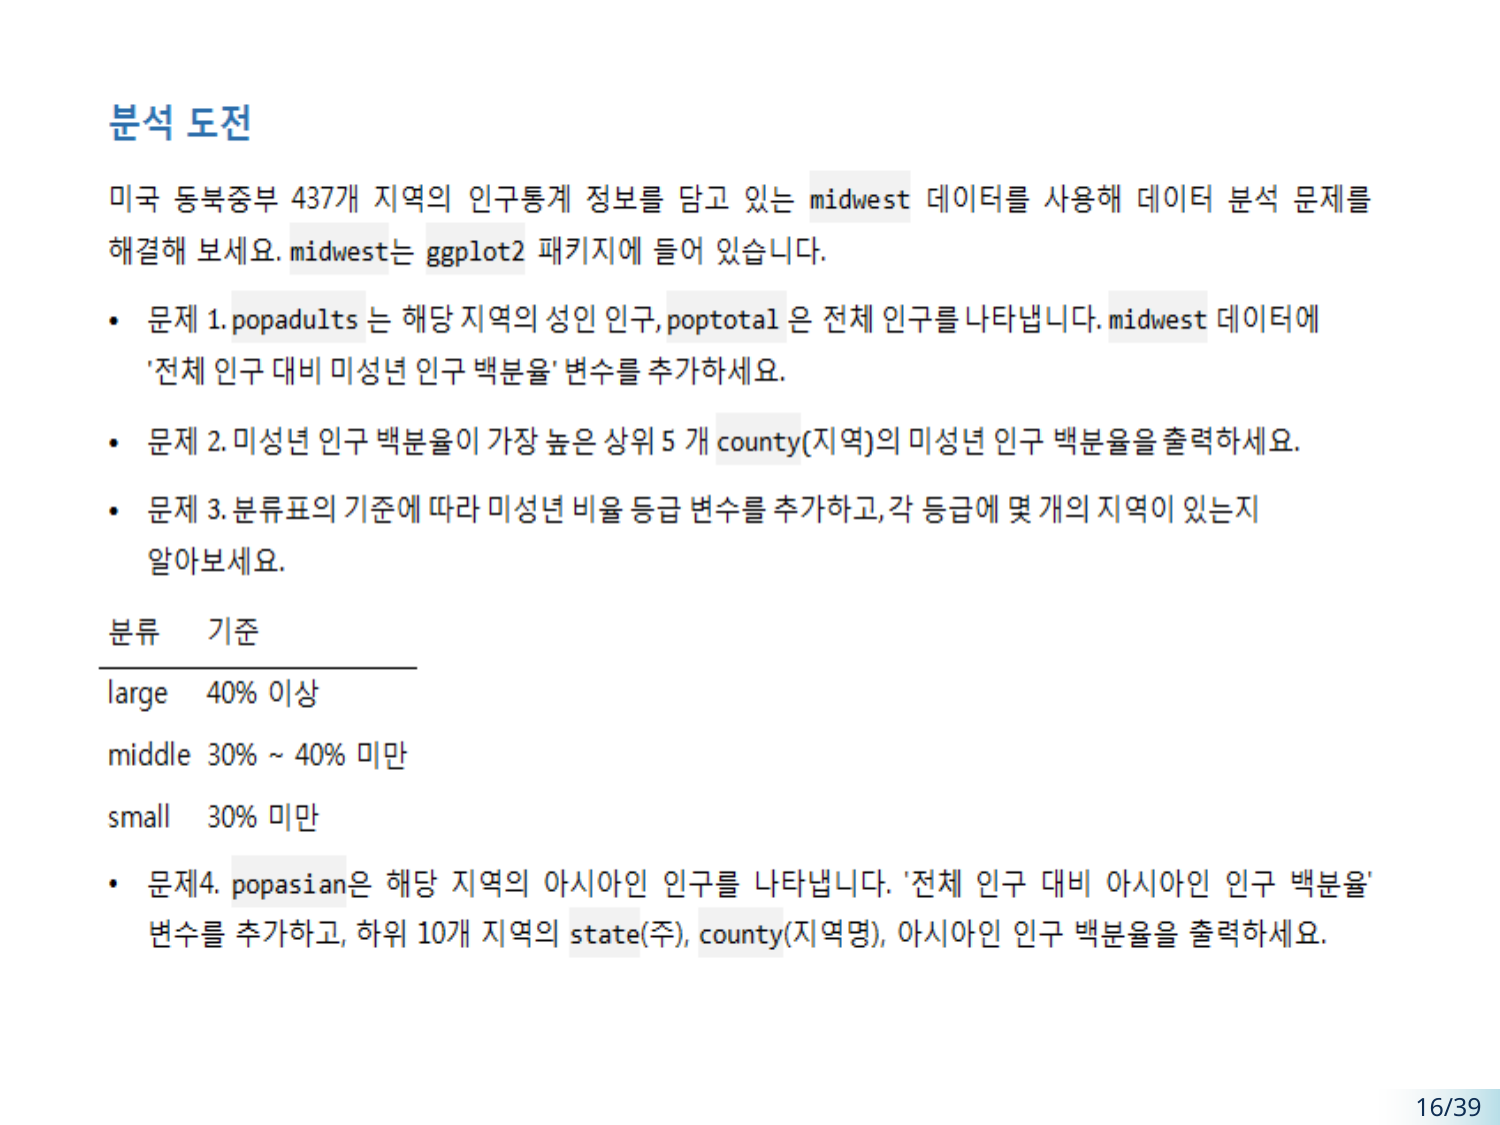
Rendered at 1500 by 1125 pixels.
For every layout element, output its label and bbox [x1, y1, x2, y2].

picture [77, 89, 1406, 984]
